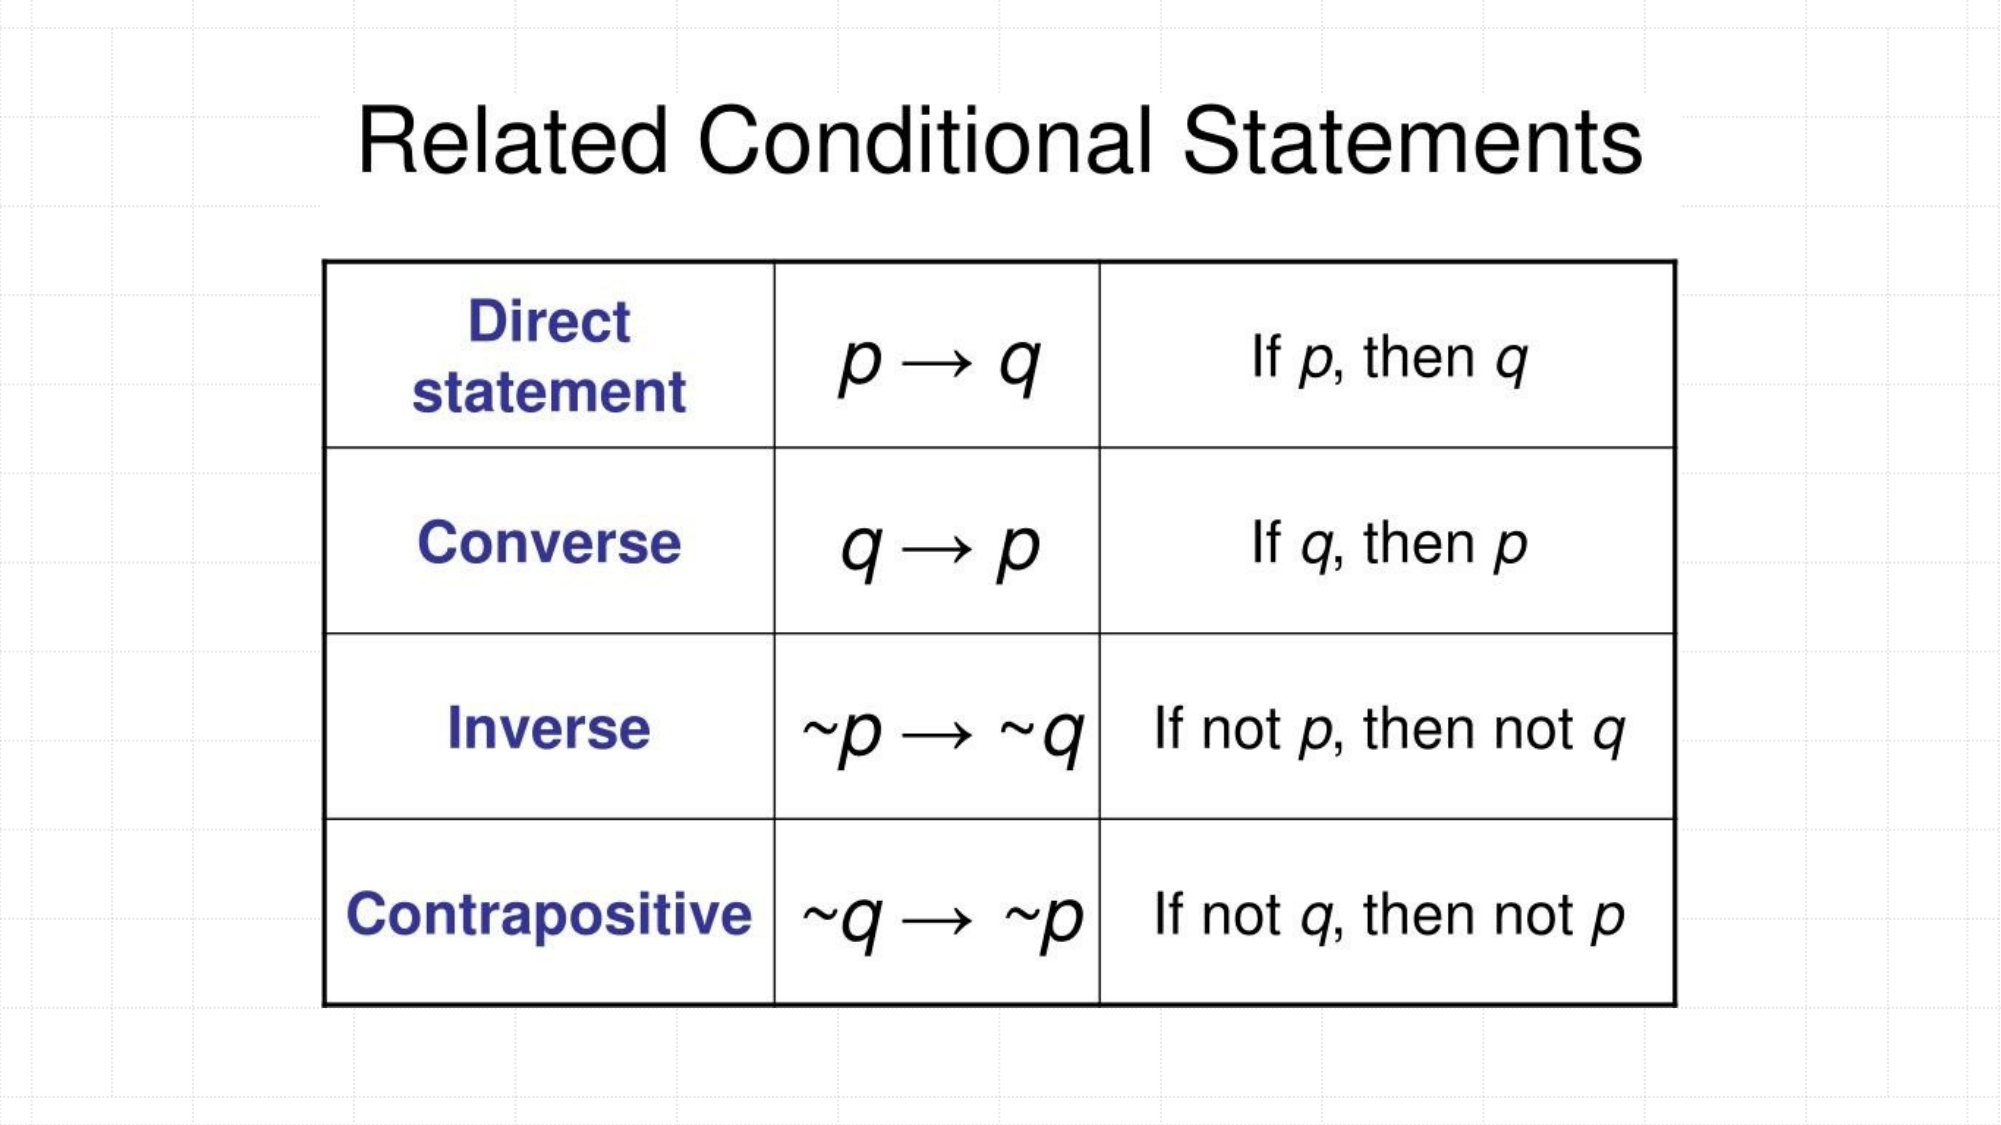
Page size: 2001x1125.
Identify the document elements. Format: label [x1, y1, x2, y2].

picture [320, 93, 1680, 1008]
